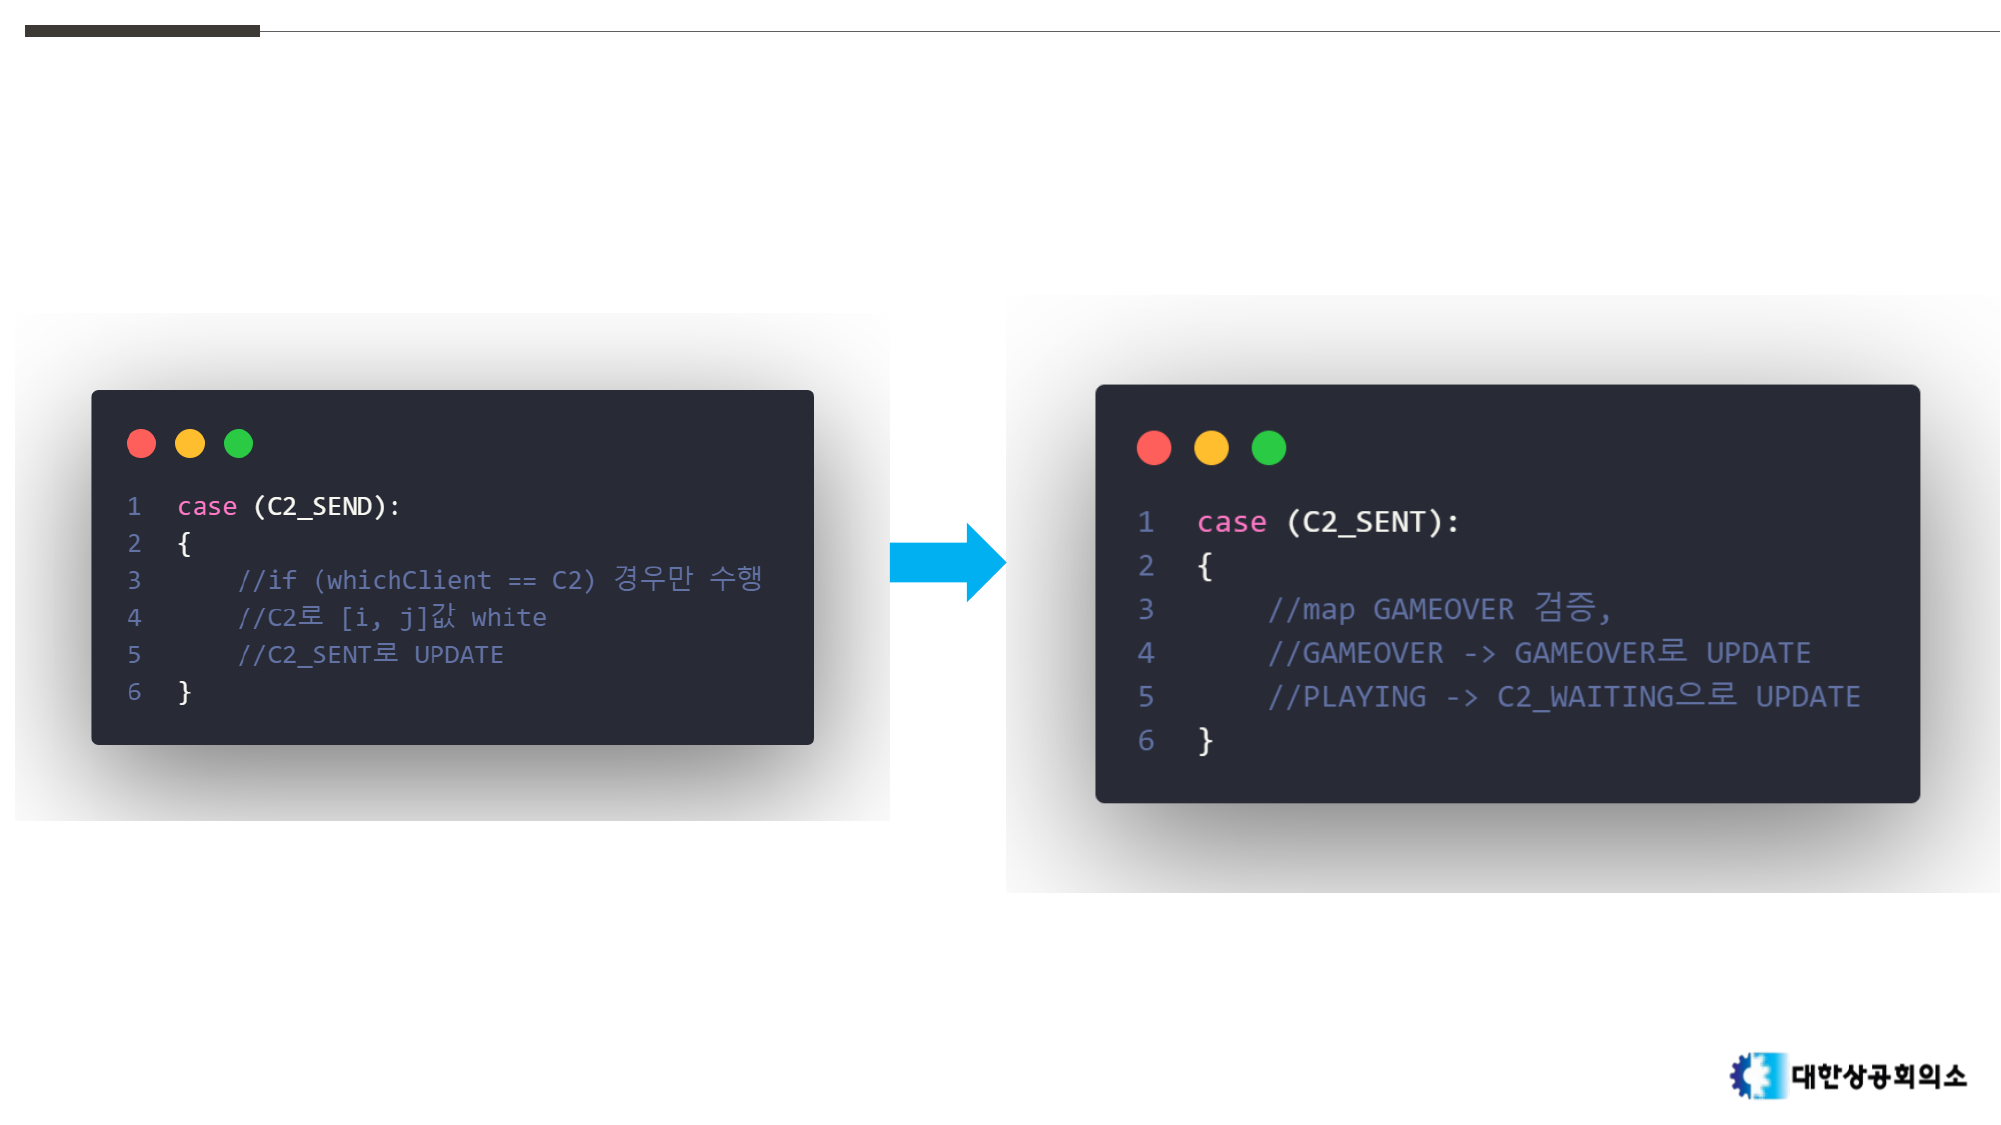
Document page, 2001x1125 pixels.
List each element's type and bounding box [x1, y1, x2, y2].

text_box [890, 520, 1006, 605]
picture [1006, 295, 2000, 893]
picture [15, 313, 890, 821]
picture [1661, 995, 2000, 1125]
